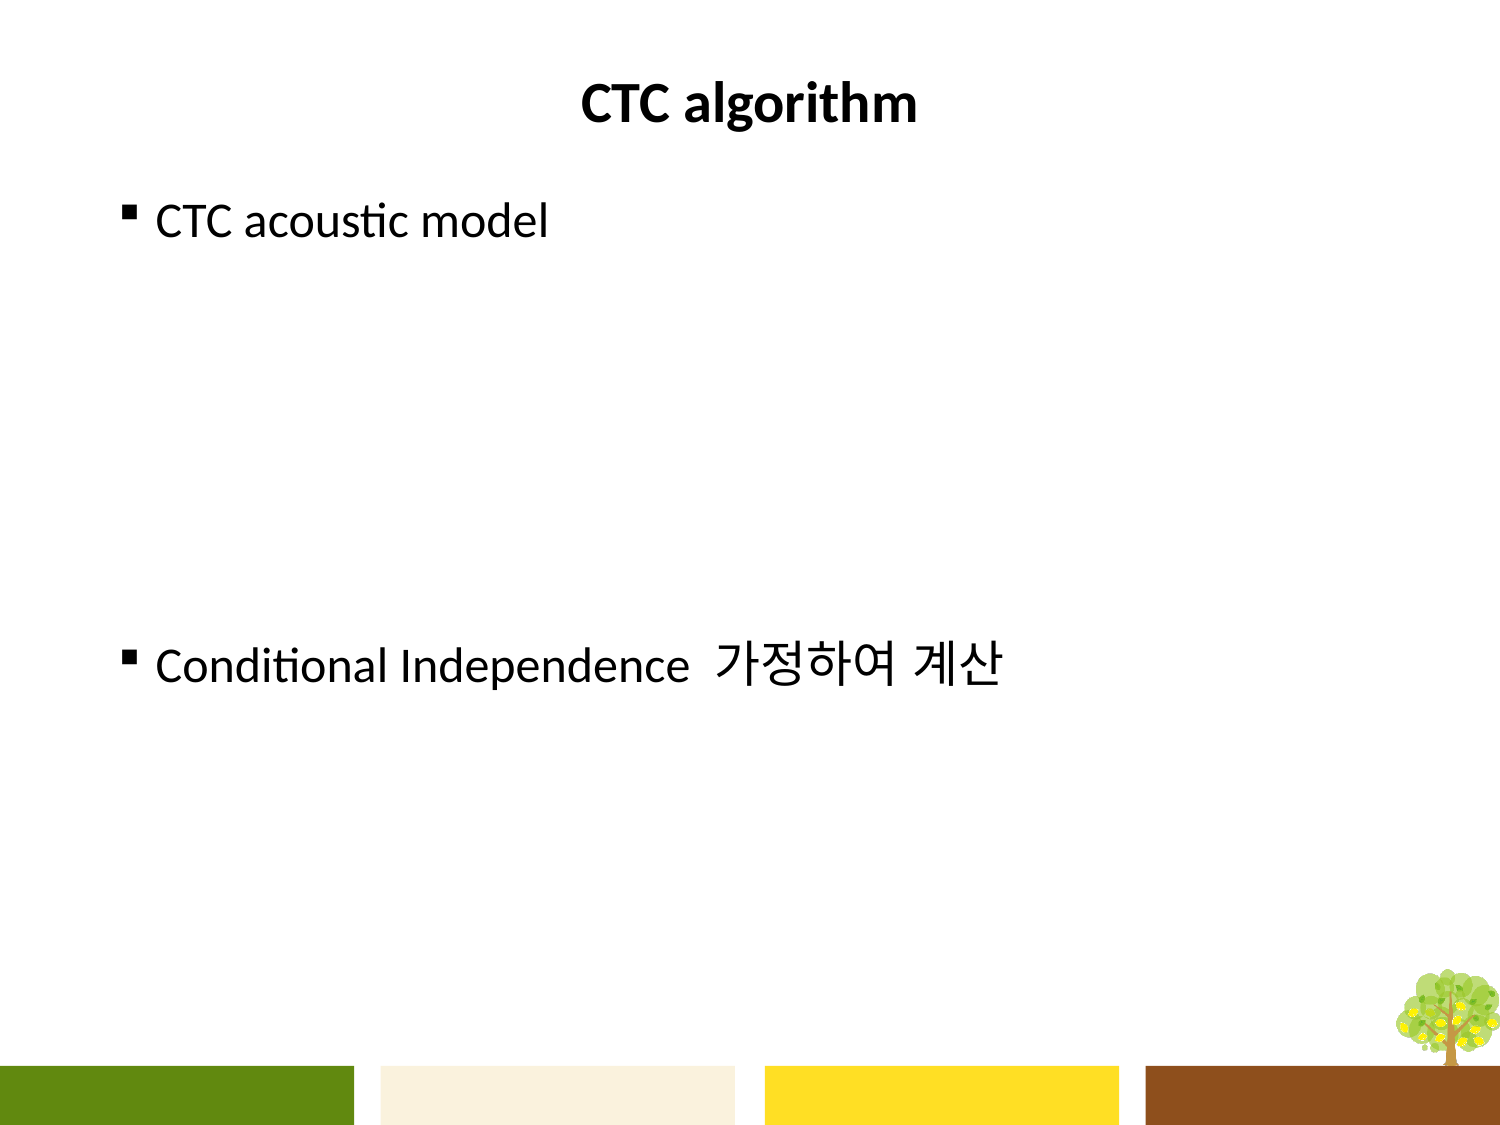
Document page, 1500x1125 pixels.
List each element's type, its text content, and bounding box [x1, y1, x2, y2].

title CTC algorithm [103, 59, 1397, 149]
picture [1396, 969, 1500, 1066]
